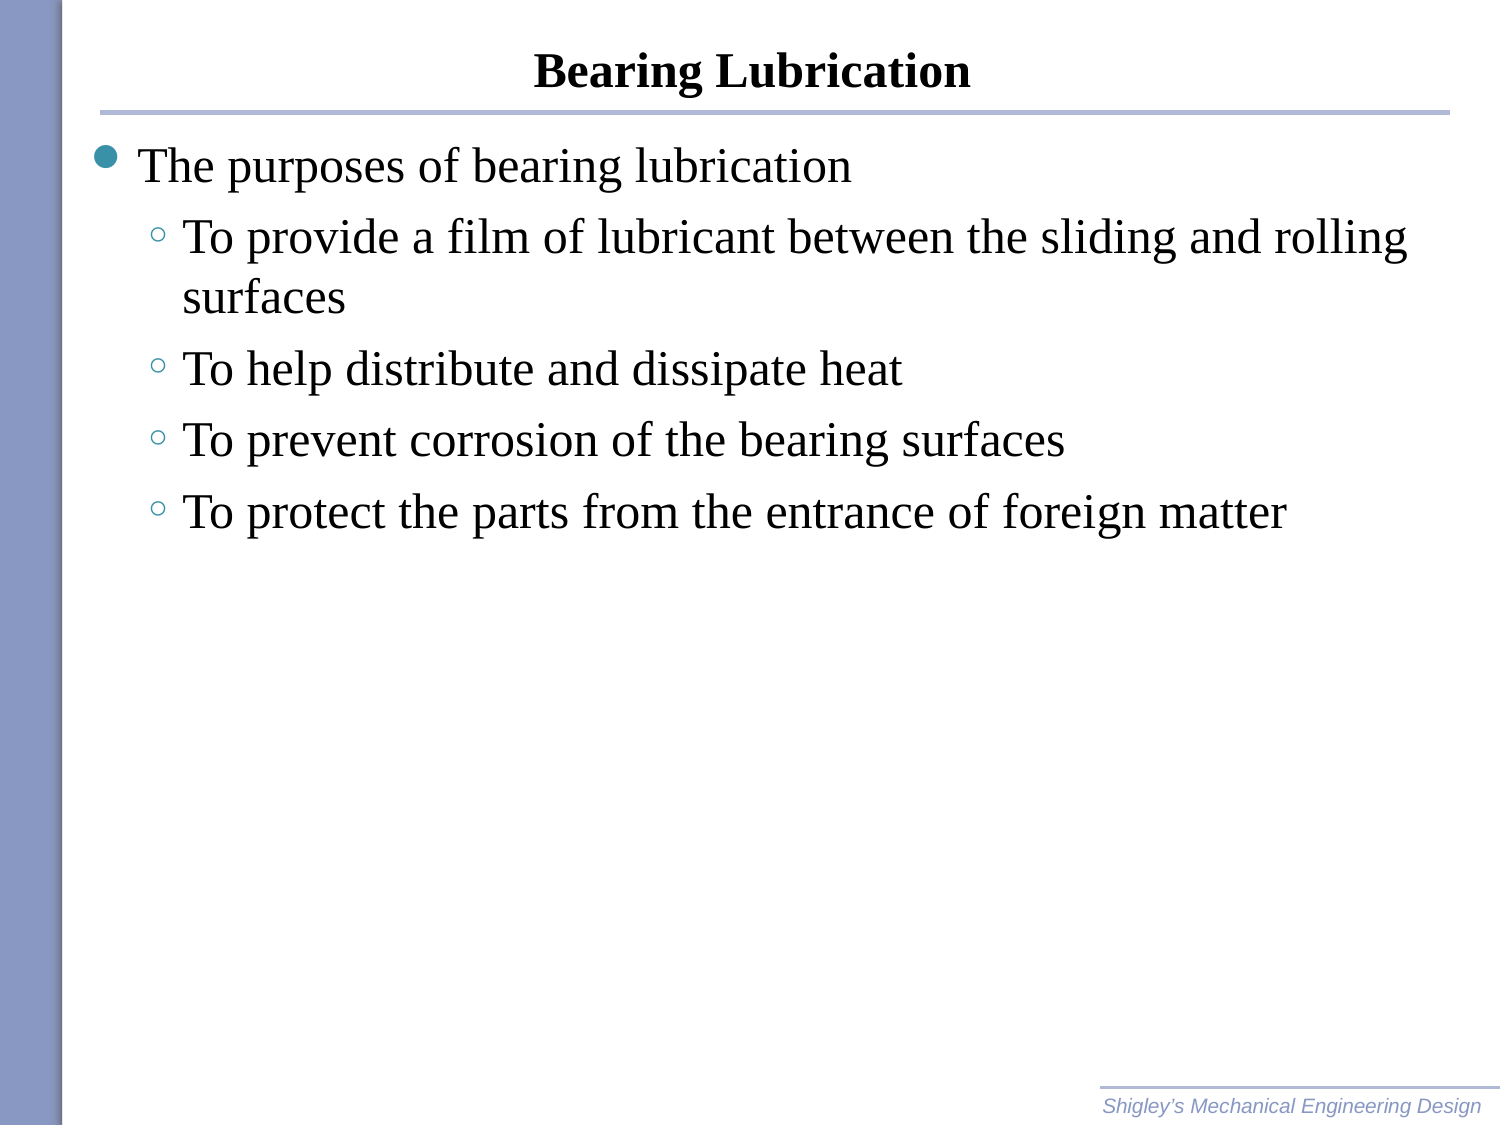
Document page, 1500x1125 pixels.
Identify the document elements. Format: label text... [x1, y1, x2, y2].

footer Shigley’s Mechanical Engineering Design [1087, 1074, 1500, 1125]
title Bearing Lubrication [137, 30, 1368, 106]
list The purposes of bearing lubrication To provide a film of lubricant between the sliding and rolling surfaces To help distribute and dissipate heat To prevent corrosion of the bearing surfaces To protect the parts from the entrance of foreign matter [62, 125, 1500, 1075]
